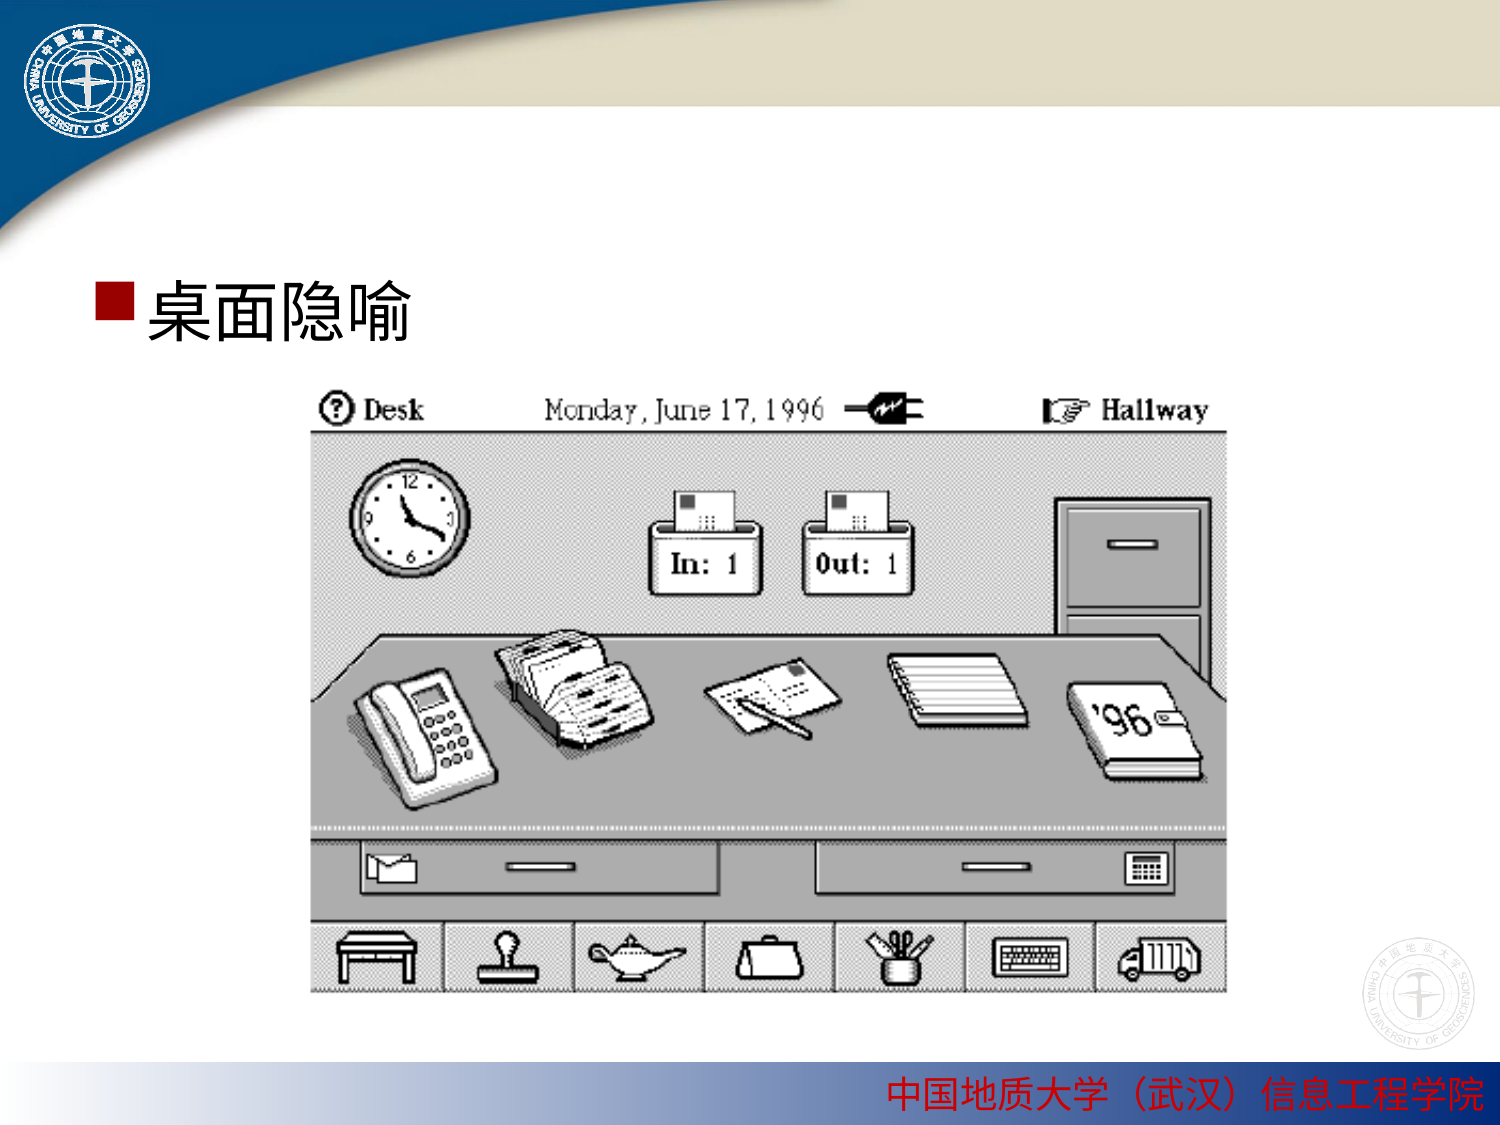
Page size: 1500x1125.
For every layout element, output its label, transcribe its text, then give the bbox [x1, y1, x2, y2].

picture [0, 0, 1500, 1062]
list 桌面隐喻 [74, 262, 1426, 1006]
